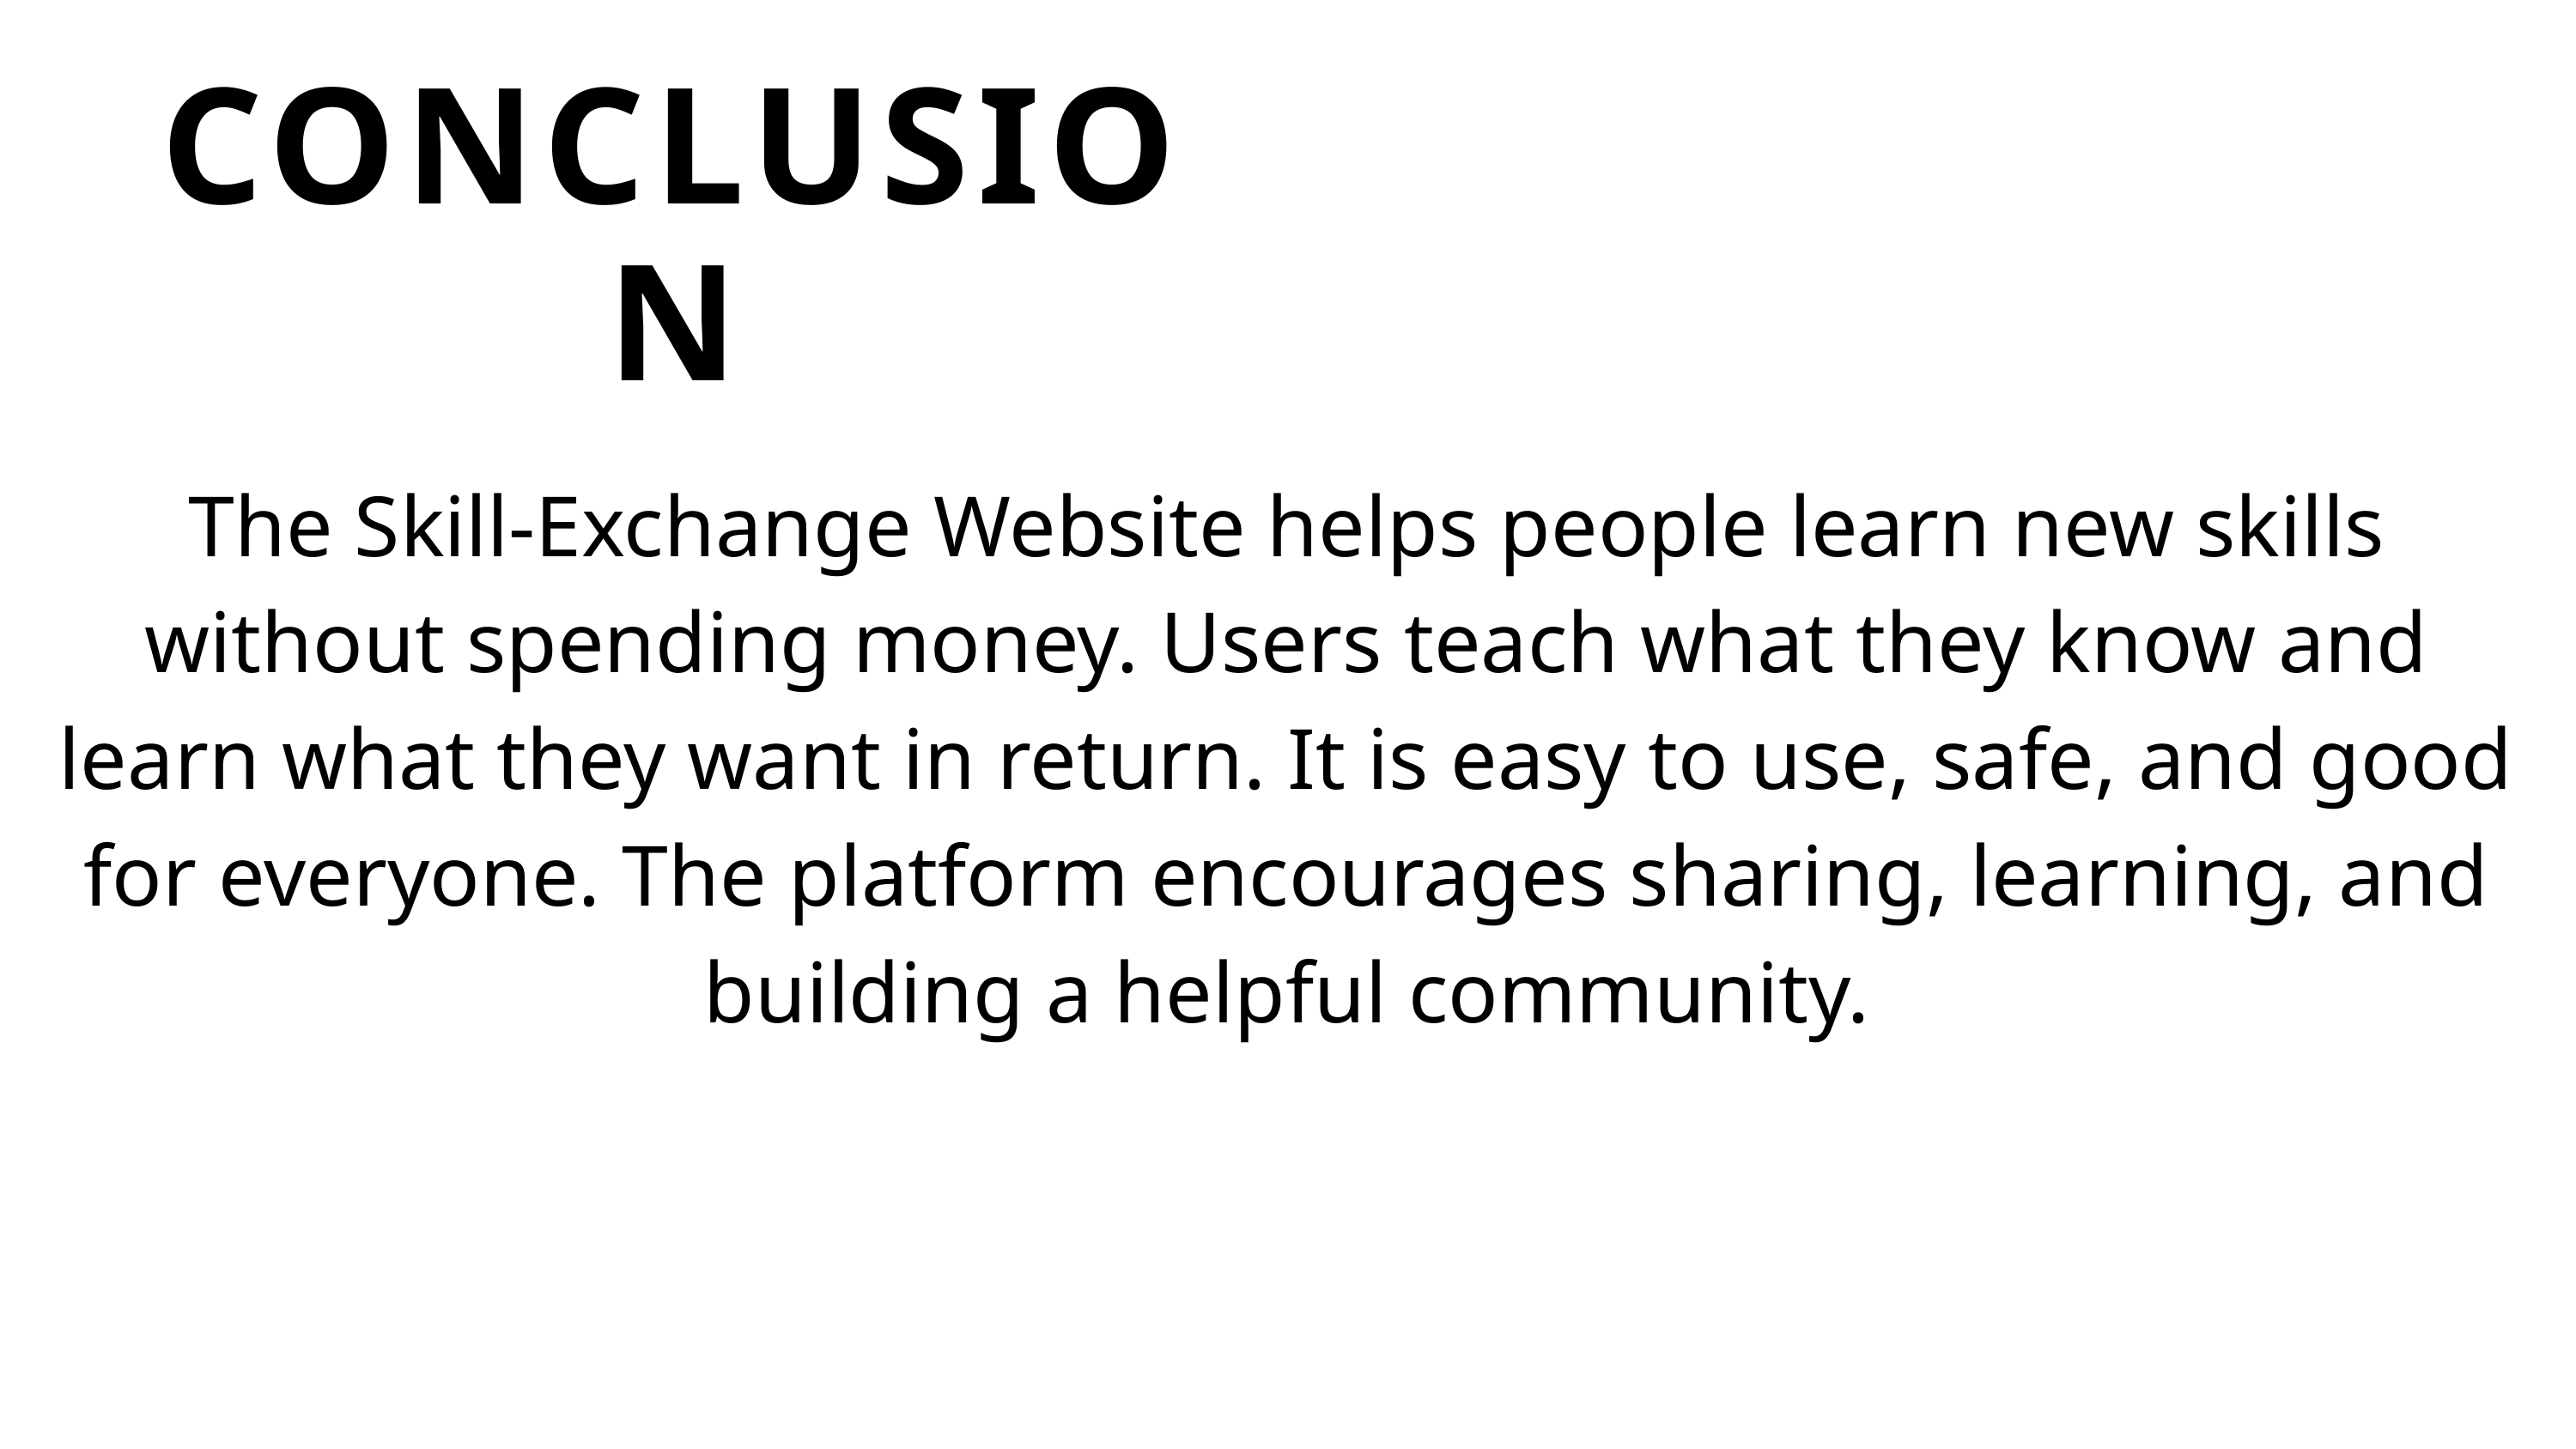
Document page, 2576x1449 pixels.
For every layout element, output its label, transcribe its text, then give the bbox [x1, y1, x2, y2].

text_box CONCLUSION [100, 58, 1247, 414]
text_box The Skill-Exchange Website helps people learn new skills without spending money. Users teach what they know and learn what they want in return. It is easy to use, safe, and good for everyone. The platform encourages sharing, learning, and building a helpful community. [39, 456, 2537, 1040]
